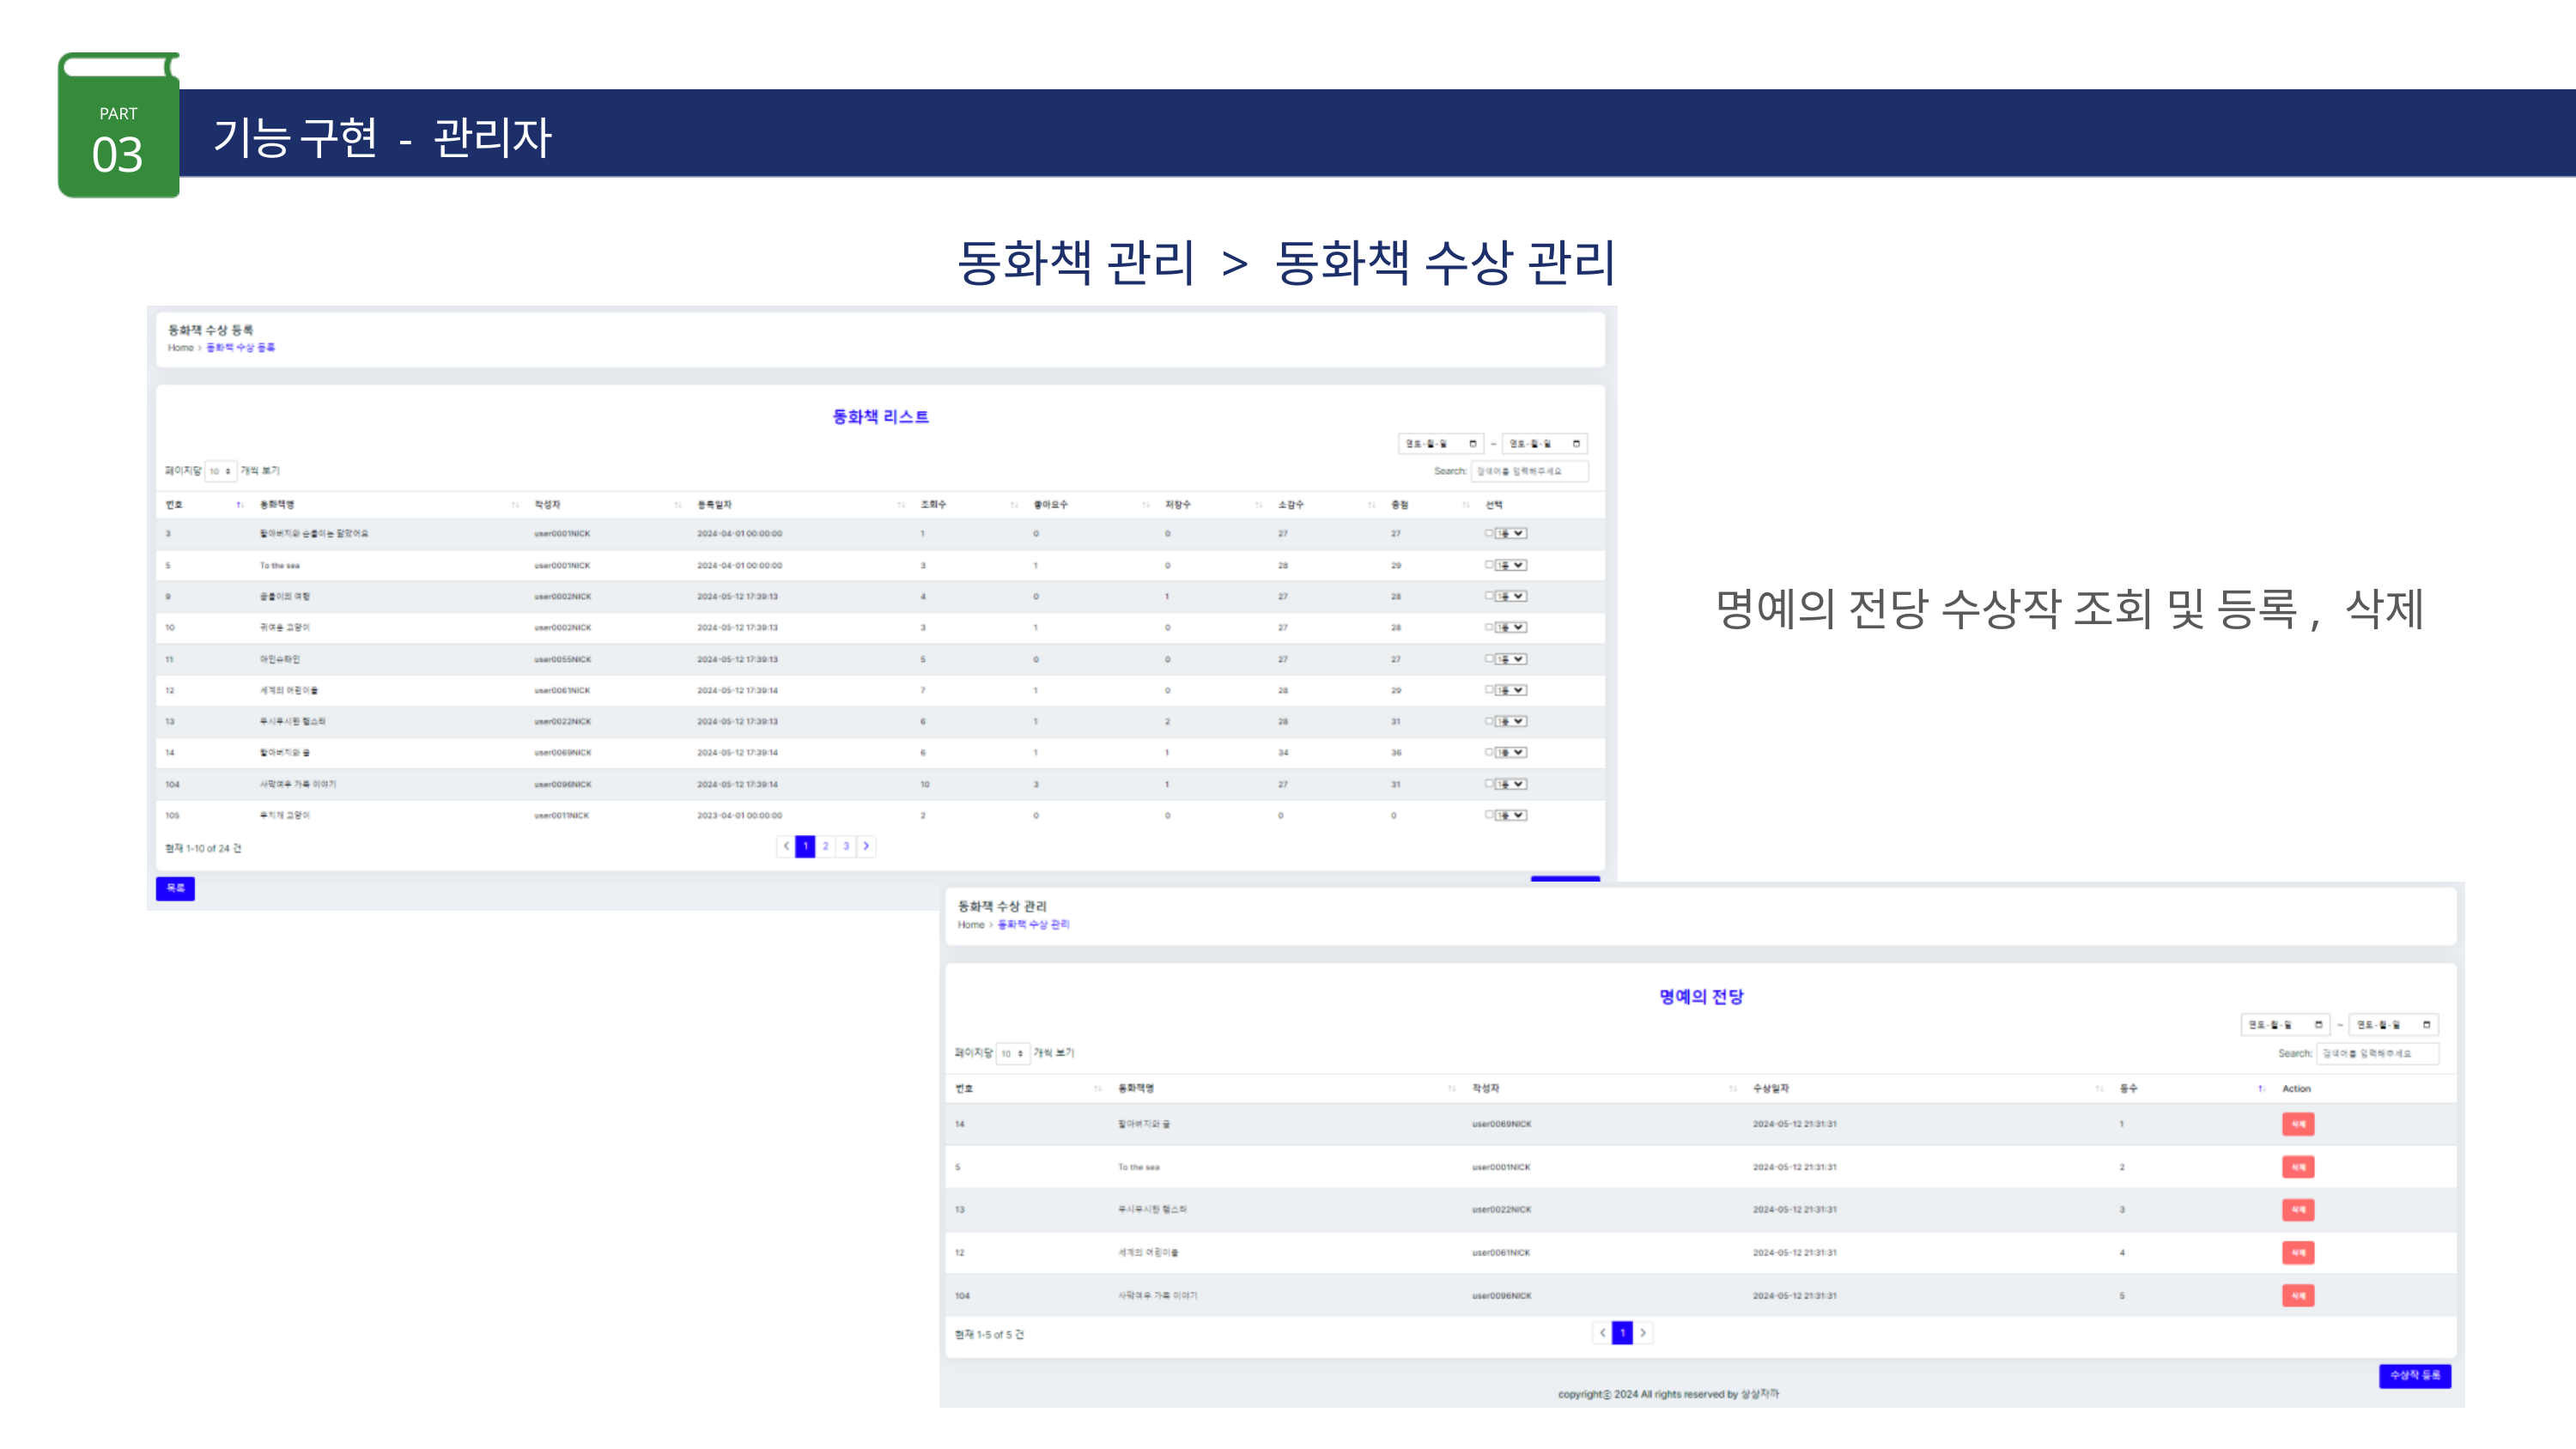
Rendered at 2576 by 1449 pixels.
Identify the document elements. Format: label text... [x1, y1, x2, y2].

text_box 동화책 관리 > 동화책 수상 관리 [660, 225, 1916, 299]
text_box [939, 882, 2465, 1408]
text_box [184, 89, 2576, 178]
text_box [58, 52, 179, 198]
text_box 명예의 전당 수상작 조회 및 등록, 삭제 [1624, 574, 2576, 641]
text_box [147, 306, 1618, 911]
